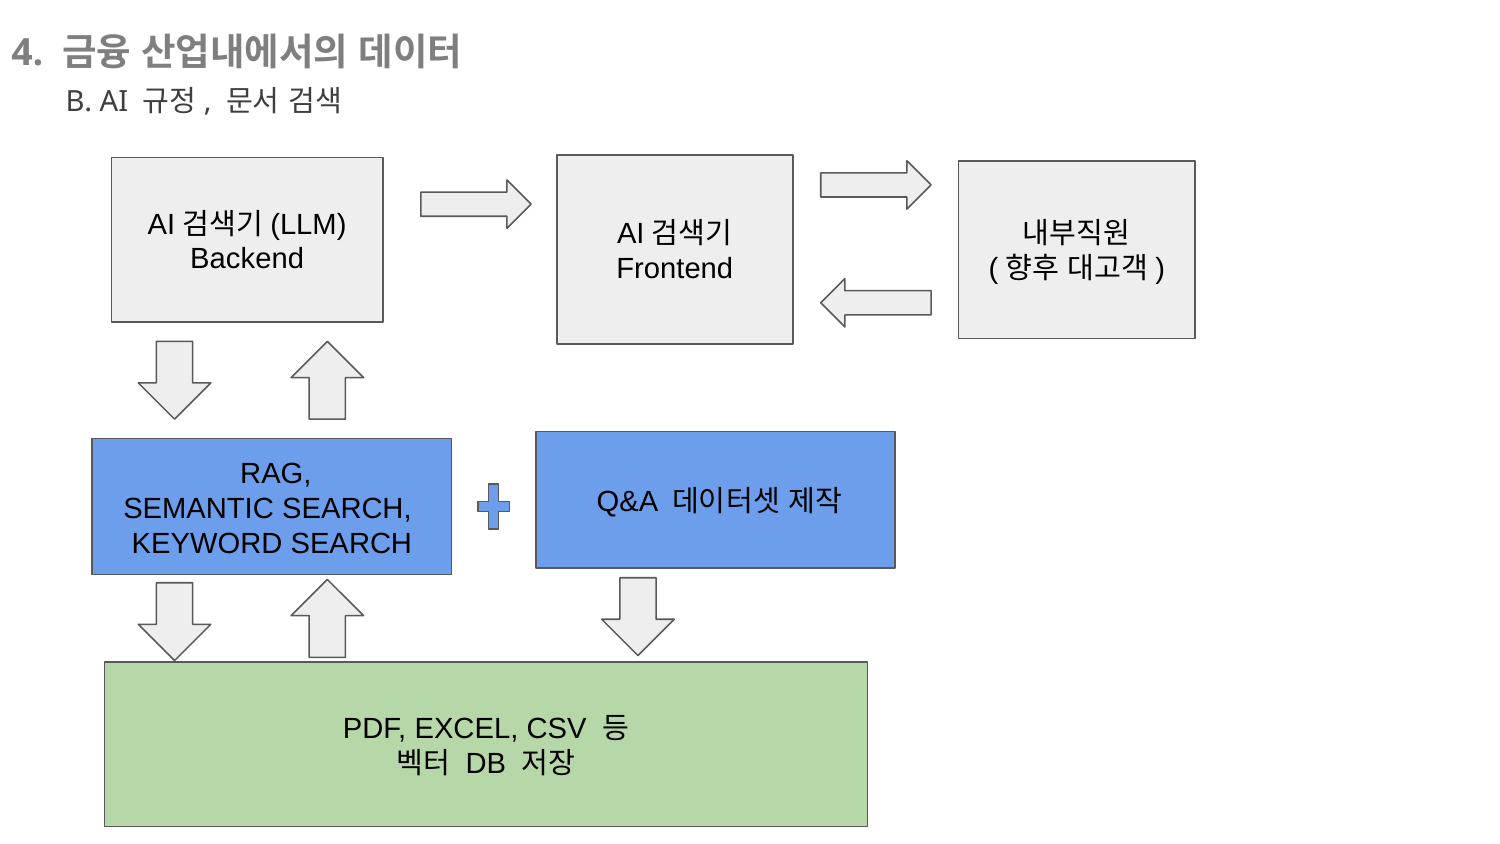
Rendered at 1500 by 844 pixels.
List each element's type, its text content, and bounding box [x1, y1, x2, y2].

text_box AI검색기(LLM) Backend [111, 157, 383, 323]
text_box PDF, EXCEL, CSV 등 벡터 DB 저장 [104, 662, 868, 827]
text_box [291, 579, 364, 658]
text_box Q&A 데이터셋 제작 [535, 431, 896, 568]
text_box AI검색기 Frontend [556, 155, 794, 345]
text_box [820, 160, 932, 210]
text_box [601, 577, 675, 656]
text_box RAG, SEMANTIC SEARCH, KEYWORD SEARCH [92, 438, 452, 575]
text_box 4. 금융 산업내에서의 데이터 [0, 0, 674, 71]
text_box [477, 483, 510, 530]
text_box [138, 582, 211, 661]
text_box [820, 278, 932, 327]
text_box [420, 180, 532, 229]
text_box [138, 341, 211, 420]
text_box B. AI 규정, 문서 검색 [54, 70, 383, 142]
text_box 내부직원 (향후 대고객) [958, 160, 1195, 339]
text_box [291, 341, 364, 420]
